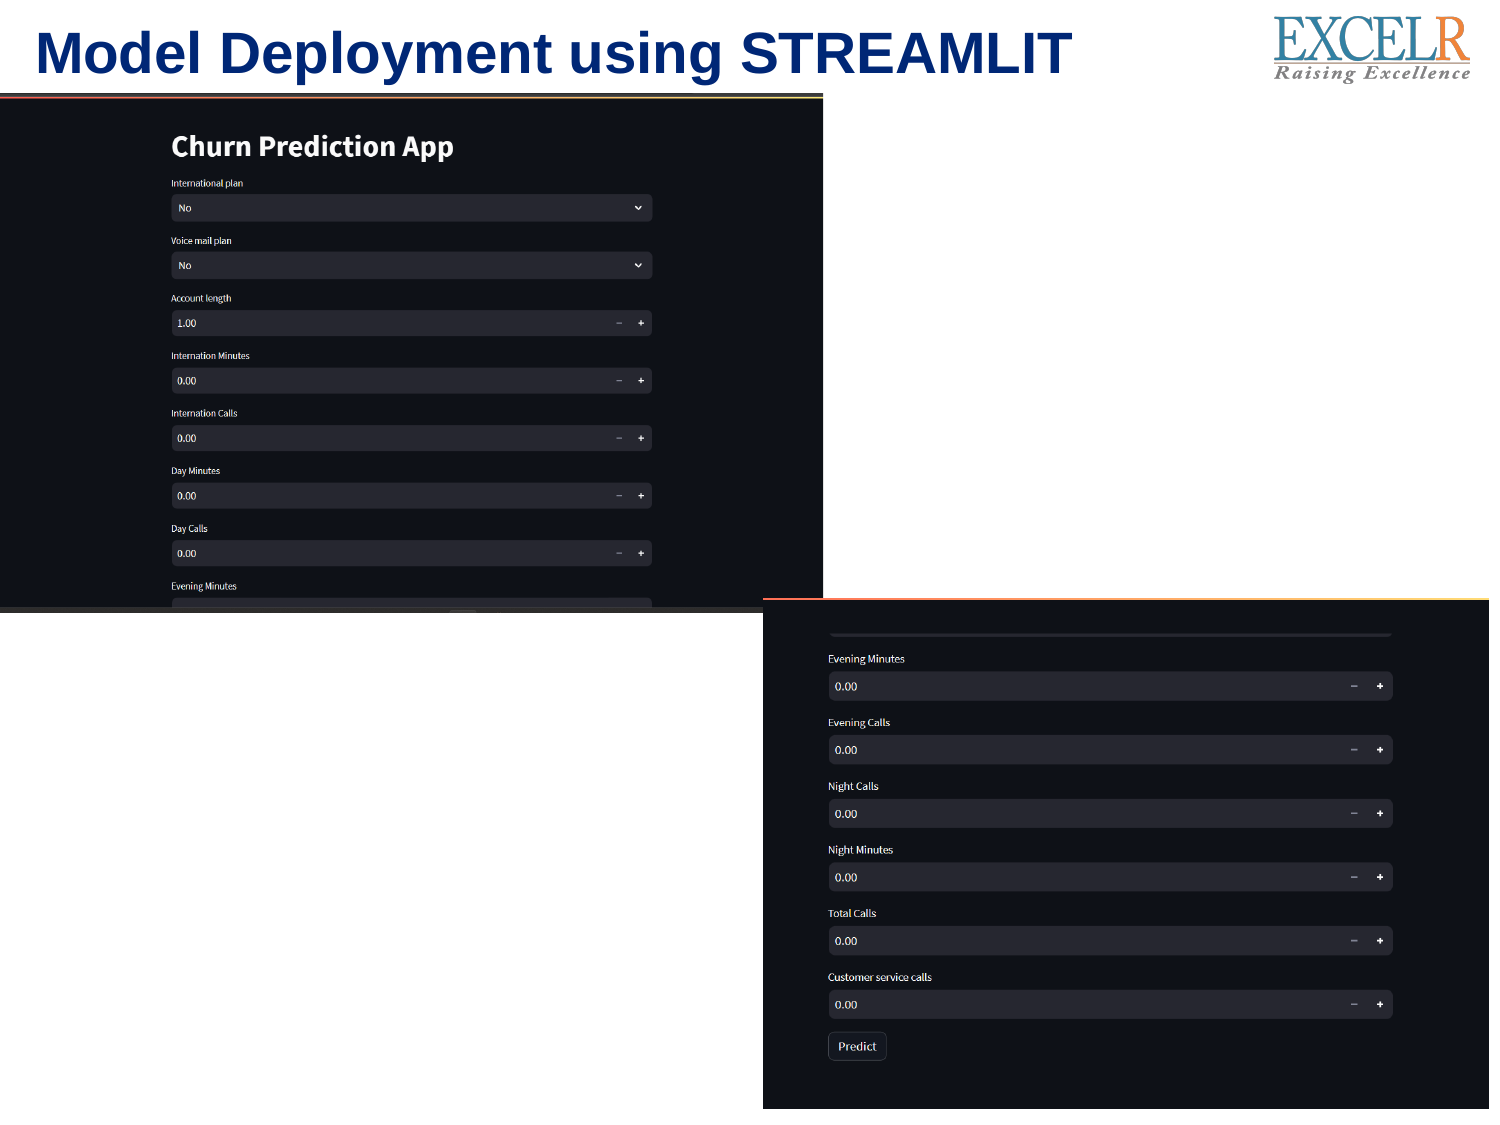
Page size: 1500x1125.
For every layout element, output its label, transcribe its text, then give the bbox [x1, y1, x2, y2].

picture [1274, 16, 1470, 85]
text_box Model Deployment using STREAMLIT [19, 7, 1156, 93]
picture [0, 93, 1489, 1110]
